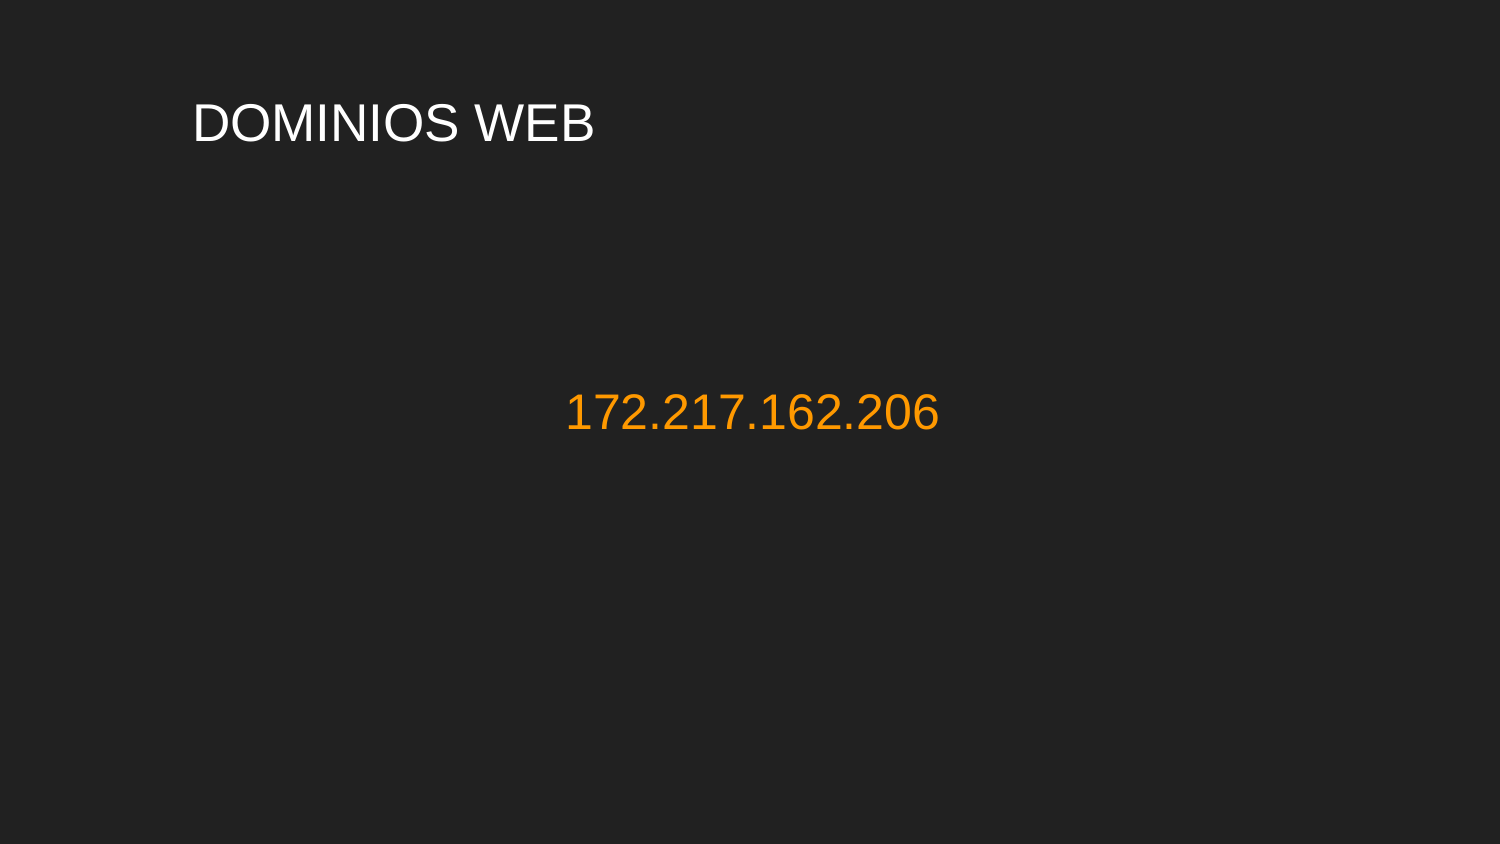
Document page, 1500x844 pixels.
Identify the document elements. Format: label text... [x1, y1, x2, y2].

title DOMINIOS WEB [177, 72, 1449, 167]
list 172.217.162.206 [177, 189, 1329, 622]
